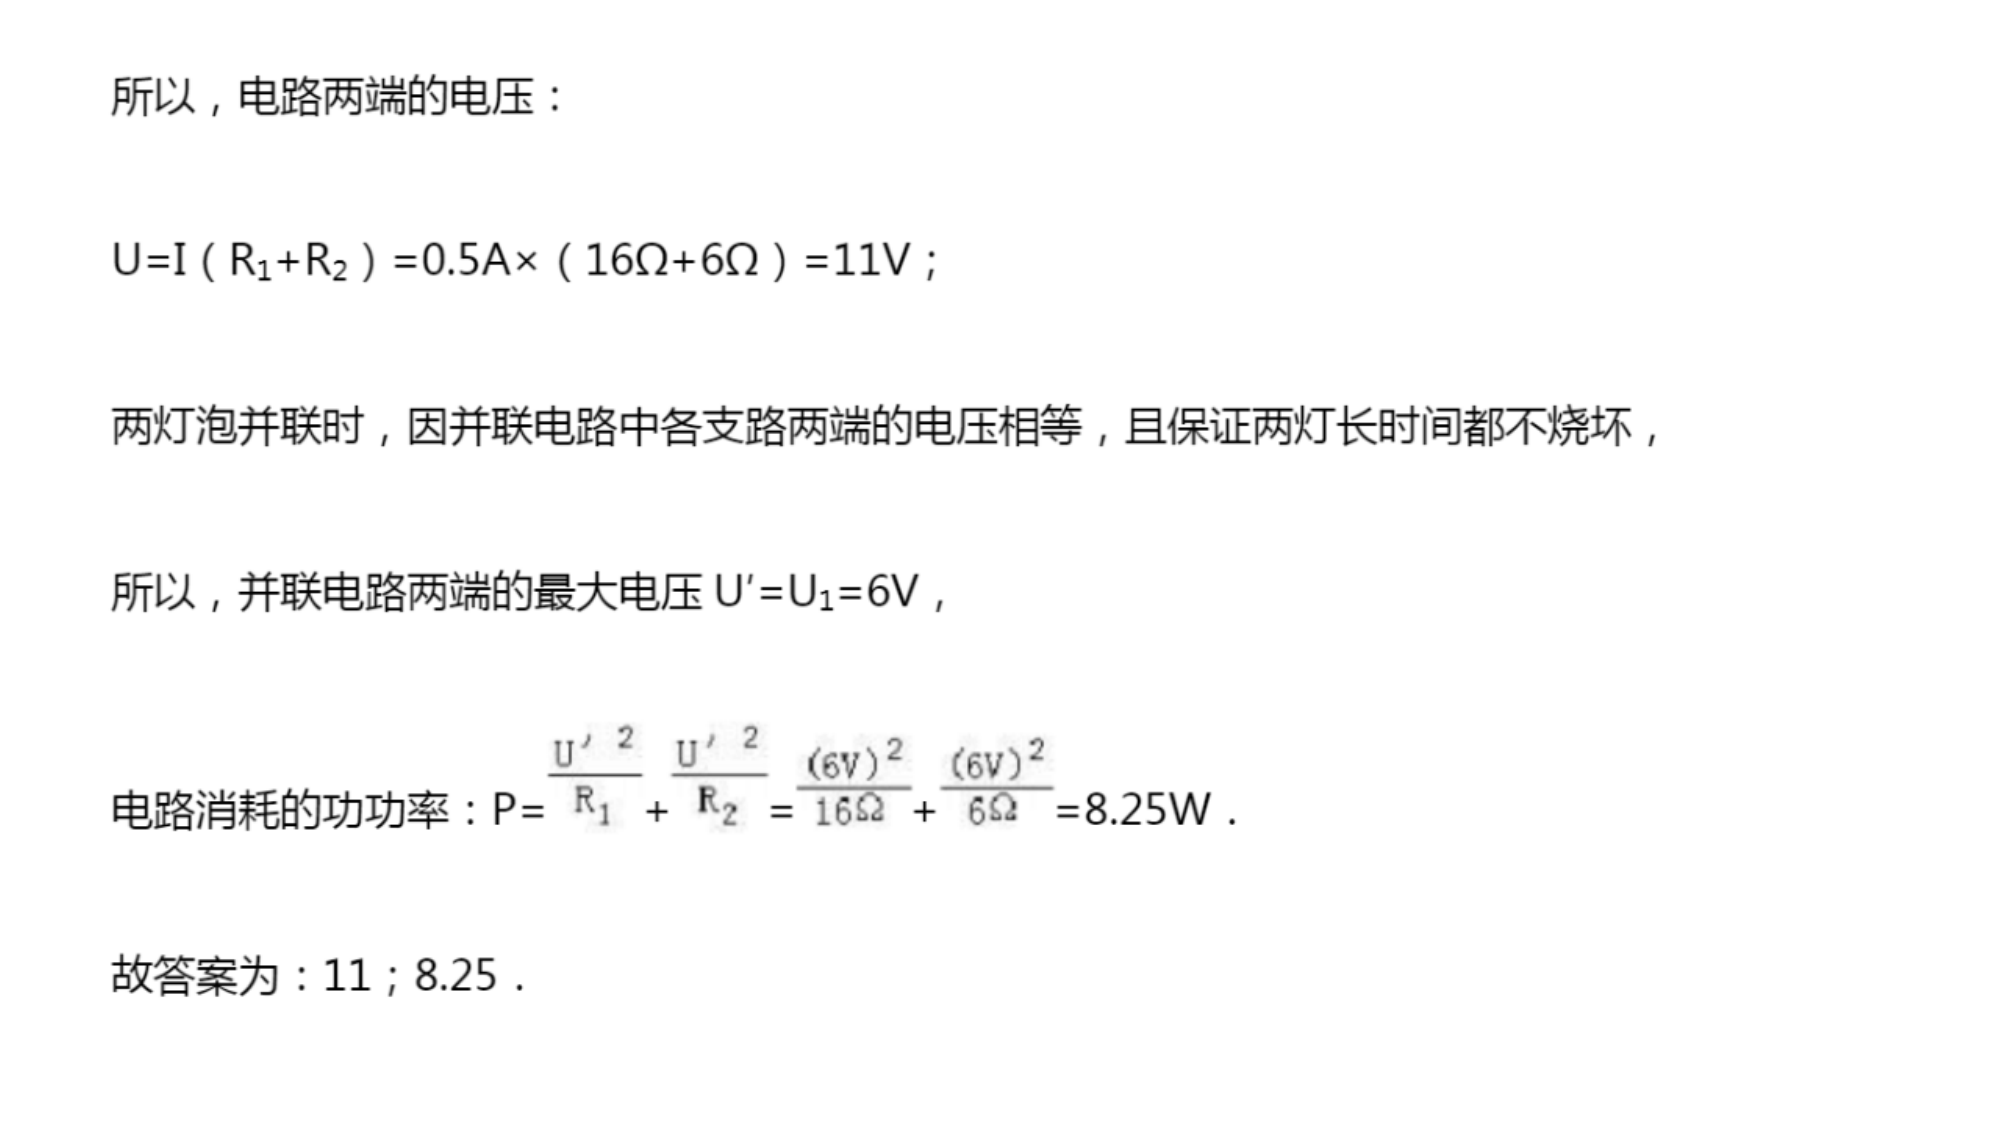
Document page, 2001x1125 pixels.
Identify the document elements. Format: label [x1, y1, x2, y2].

picture [64, 43, 1671, 1008]
